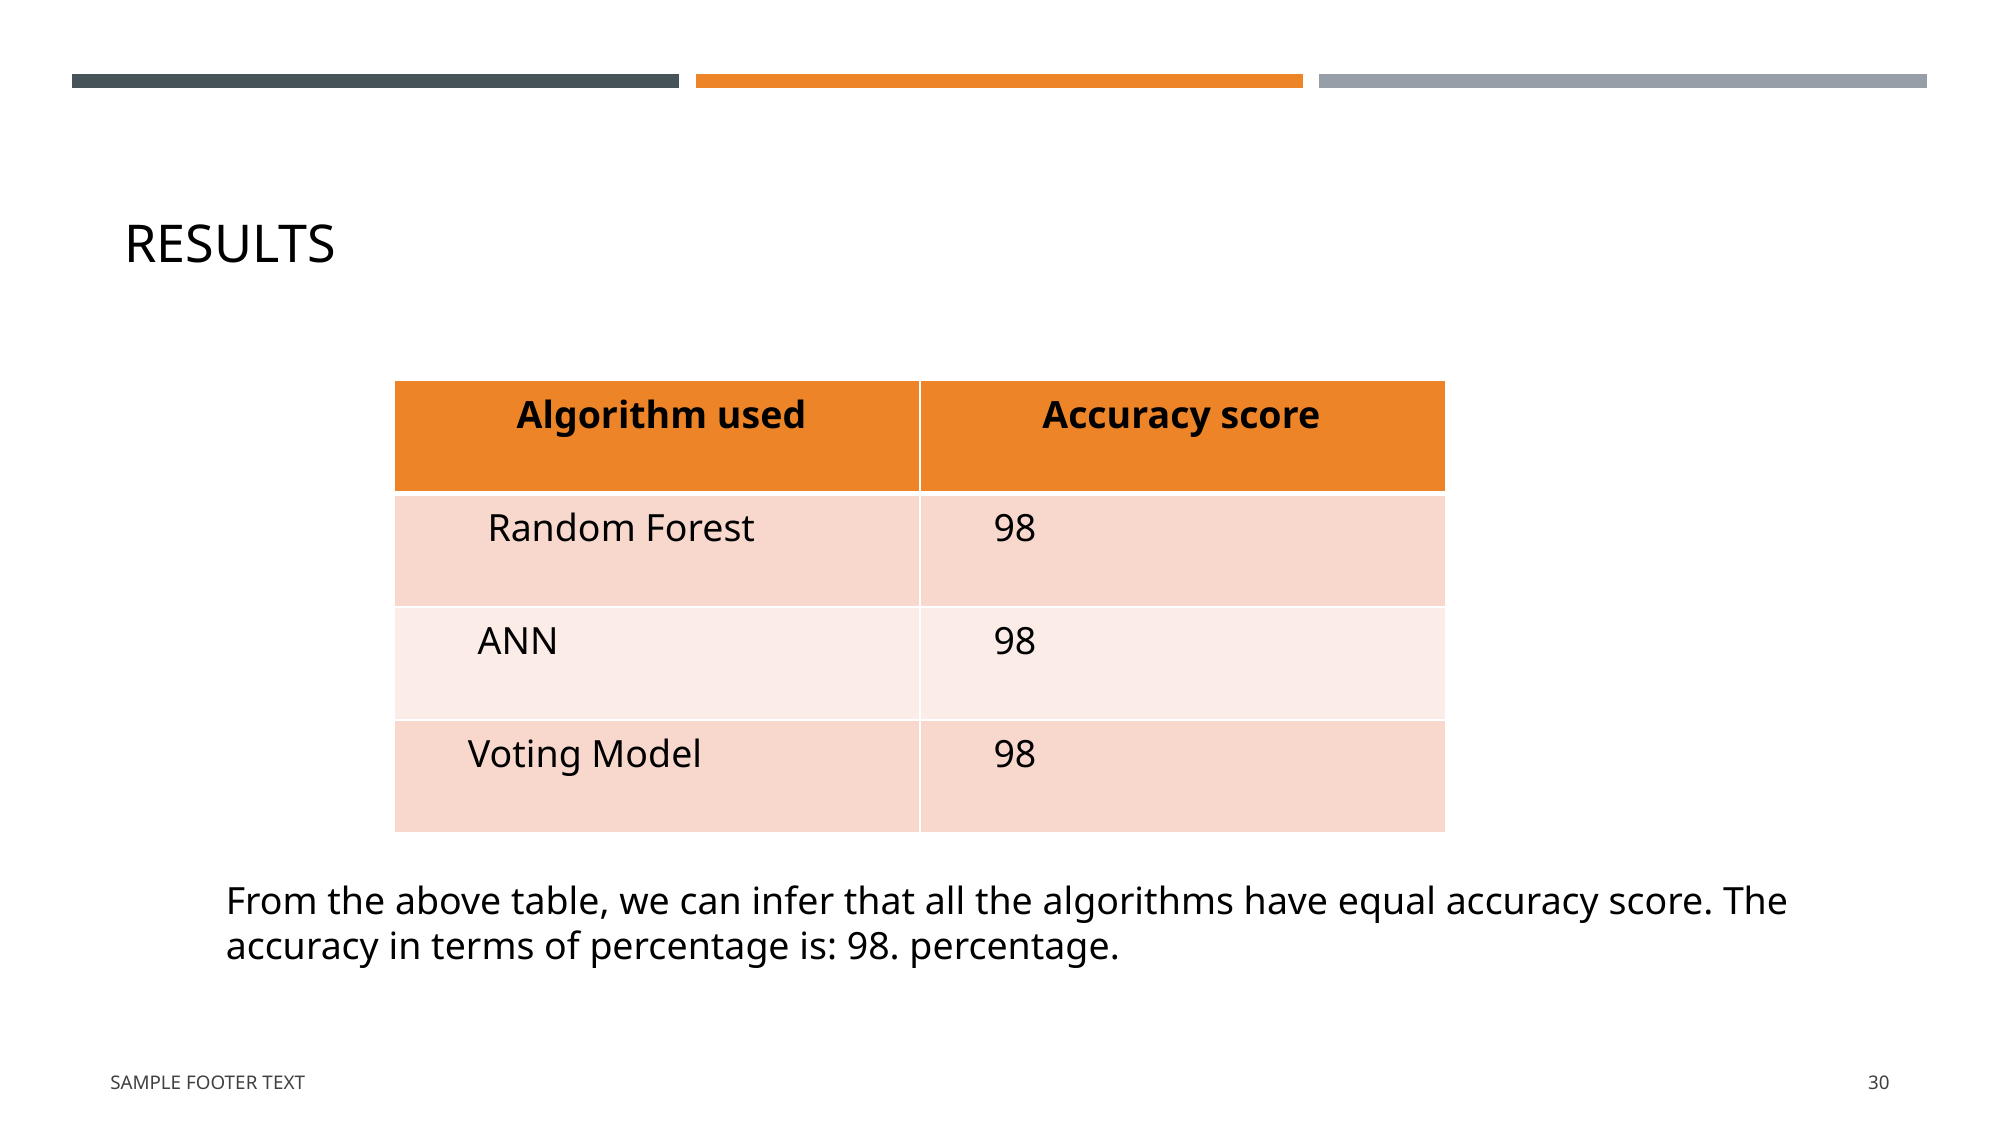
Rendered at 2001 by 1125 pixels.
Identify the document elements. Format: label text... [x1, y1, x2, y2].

table_cell Random Forest [395, 496, 919, 606]
text_box From the above table, we can infer that all the algorithms have equal accuracy score. The accuracy in terms of percentage is: 98. percentage. [211, 869, 1810, 975]
table_cell ANN [395, 608, 919, 719]
table_cell 98 [921, 721, 1445, 832]
table_header Accuracy score [921, 381, 1445, 491]
table_cell Voting Model [395, 721, 919, 832]
text_box RESULTS [109, 202, 1832, 343]
slide_number 30 [1732, 1053, 1905, 1114]
table_header Algorithm used [395, 381, 919, 491]
table_cell 98 [921, 496, 1445, 606]
footer Sample Footer Text [95, 1053, 1230, 1114]
table_cell 98 [921, 608, 1445, 719]
